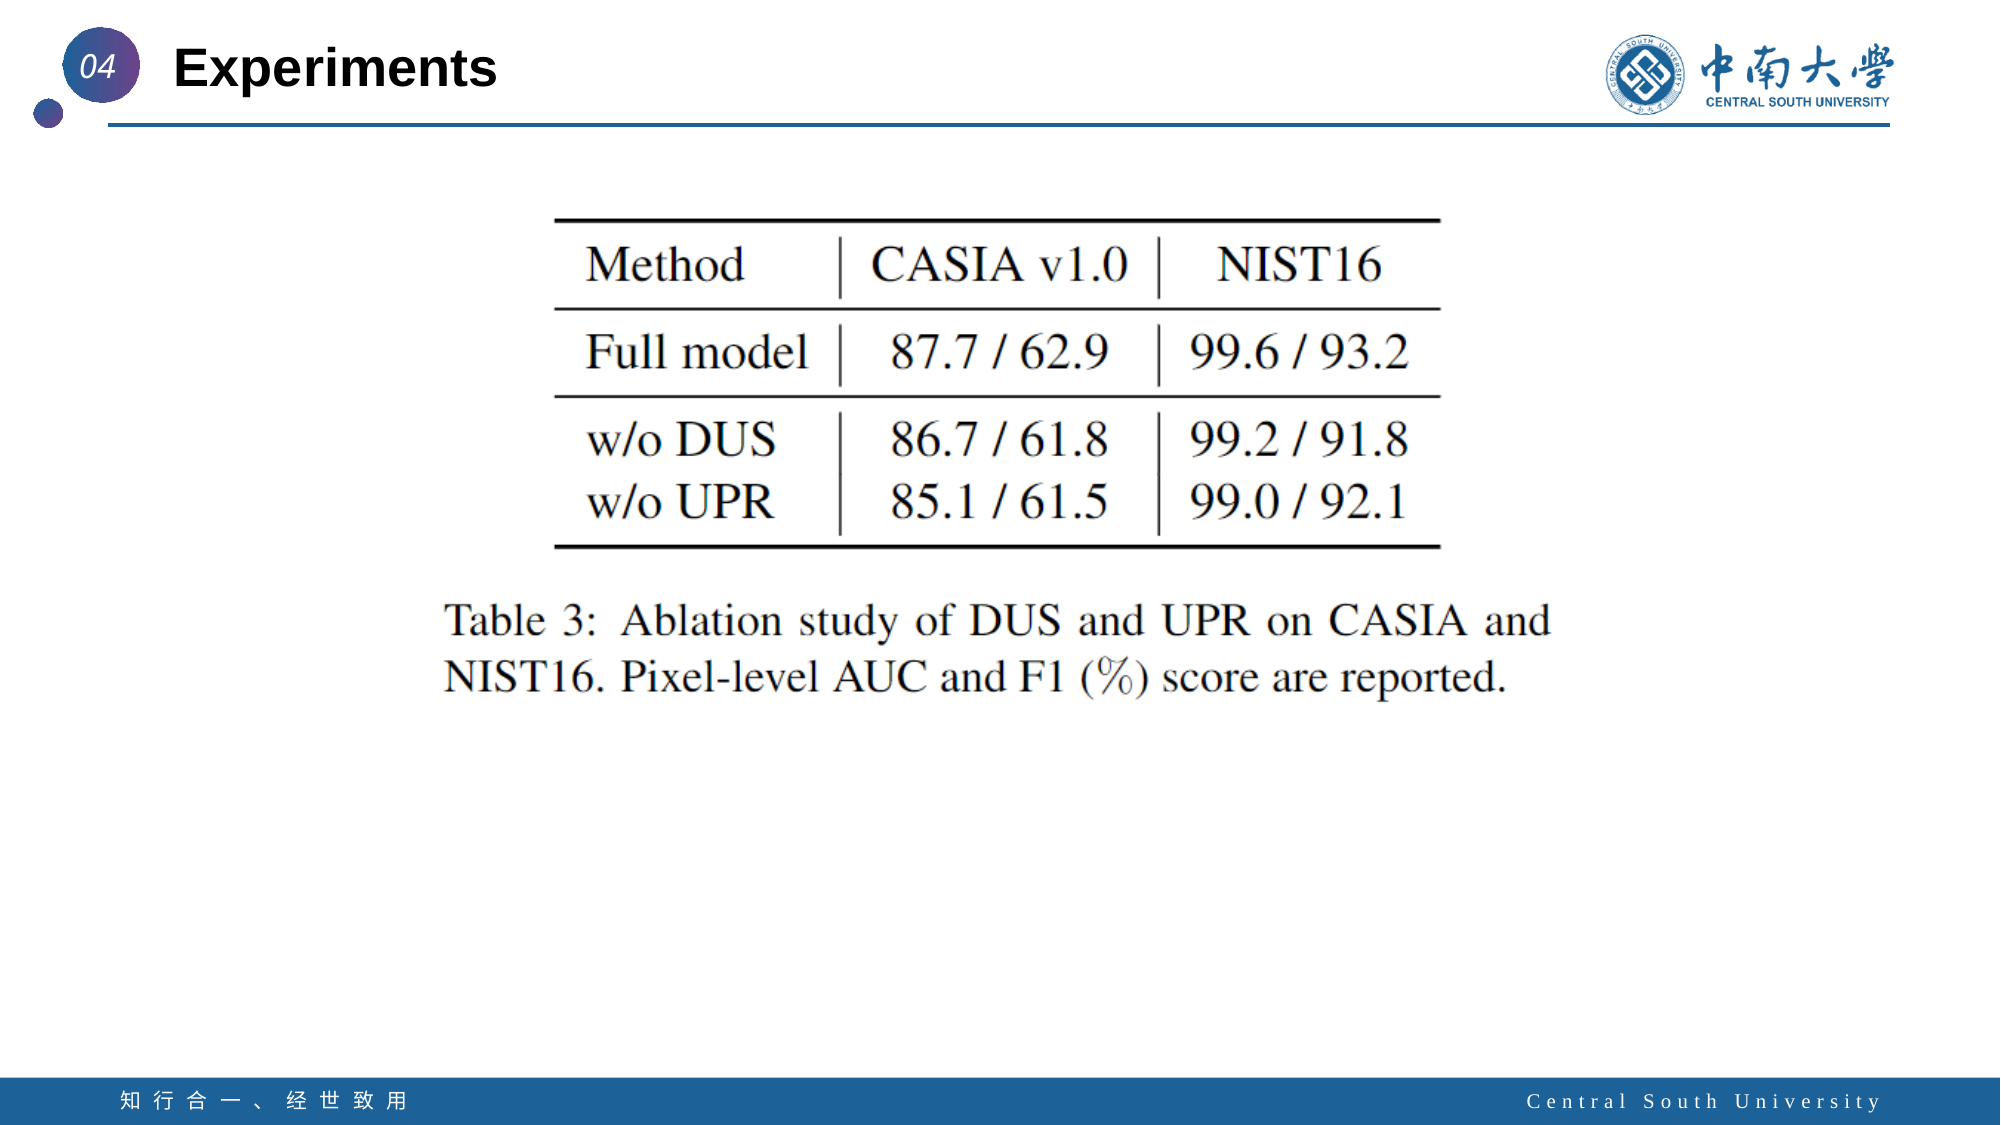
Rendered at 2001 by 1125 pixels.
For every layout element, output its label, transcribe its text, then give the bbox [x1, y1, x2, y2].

picture [1595, 28, 1907, 121]
picture [435, 207, 1563, 711]
text_box Experiments [173, 22, 1065, 106]
text_box [0, 1077, 2000, 1125]
text_box Central South University [1511, 1080, 1894, 1120]
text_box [33, 26, 153, 128]
text_box [158, 0, 1050, 118]
text_box 知行合一、经世致用 [105, 1080, 423, 1120]
